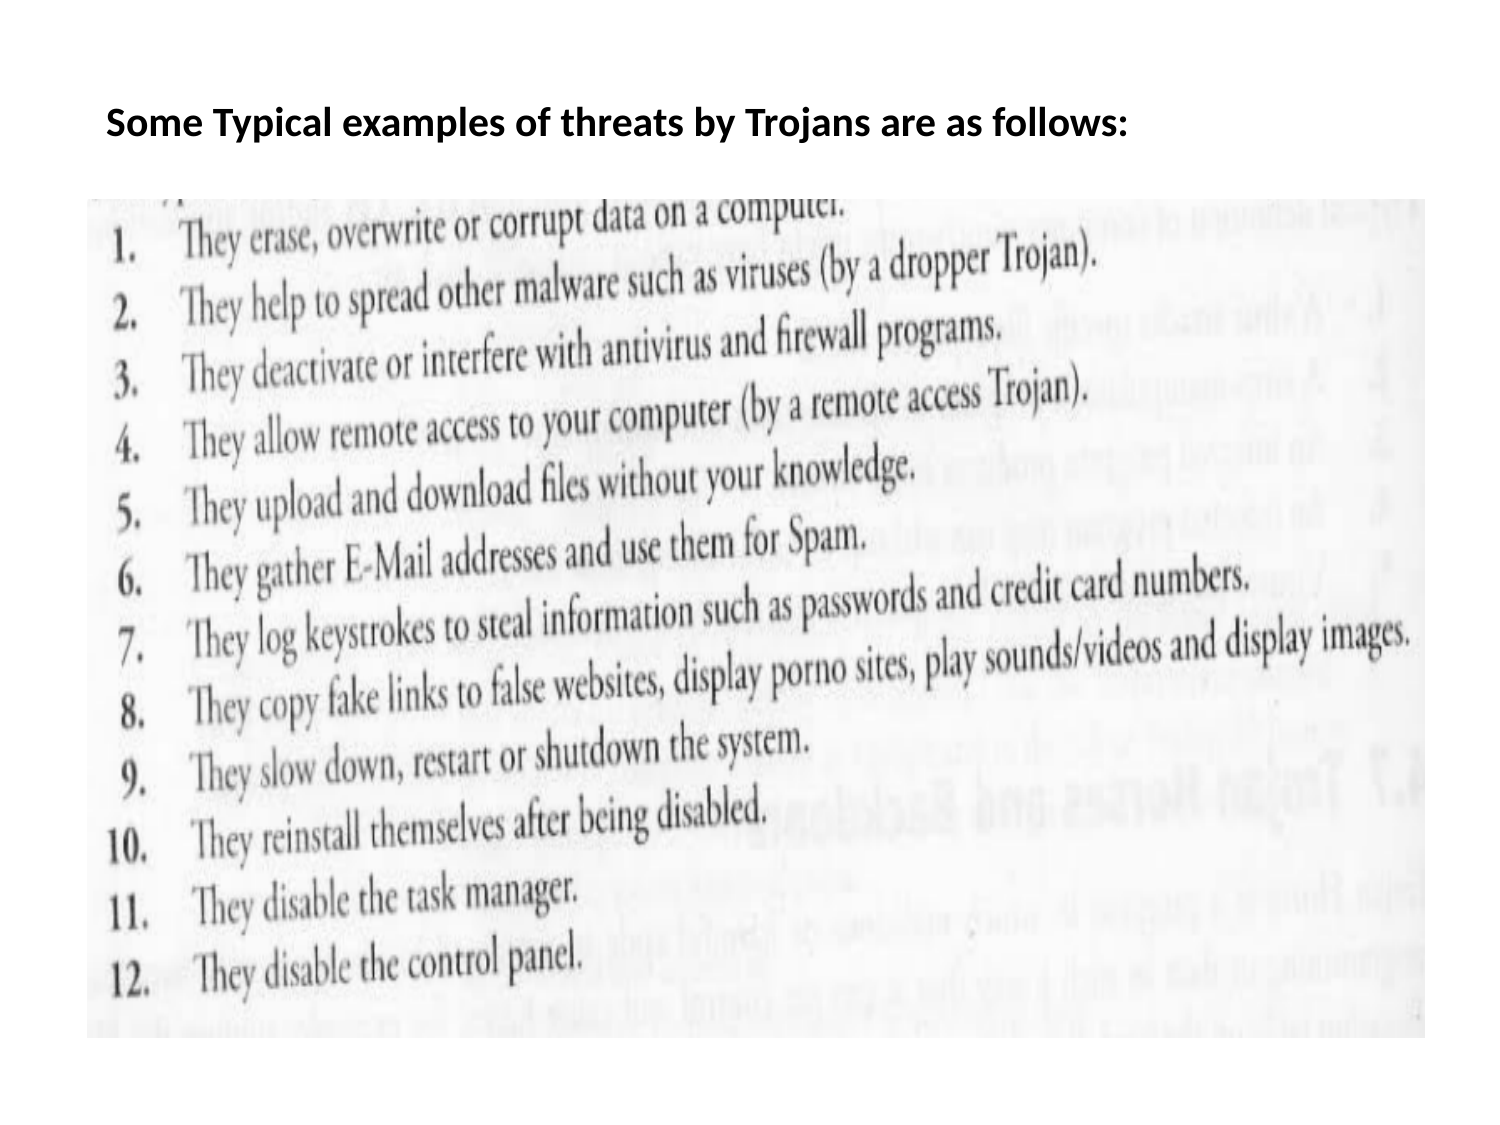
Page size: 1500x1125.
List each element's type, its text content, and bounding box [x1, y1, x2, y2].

picture [87, 199, 1426, 1038]
text_box Some Typical examples of threats by Trojans are as follows: [91, 87, 1242, 153]
